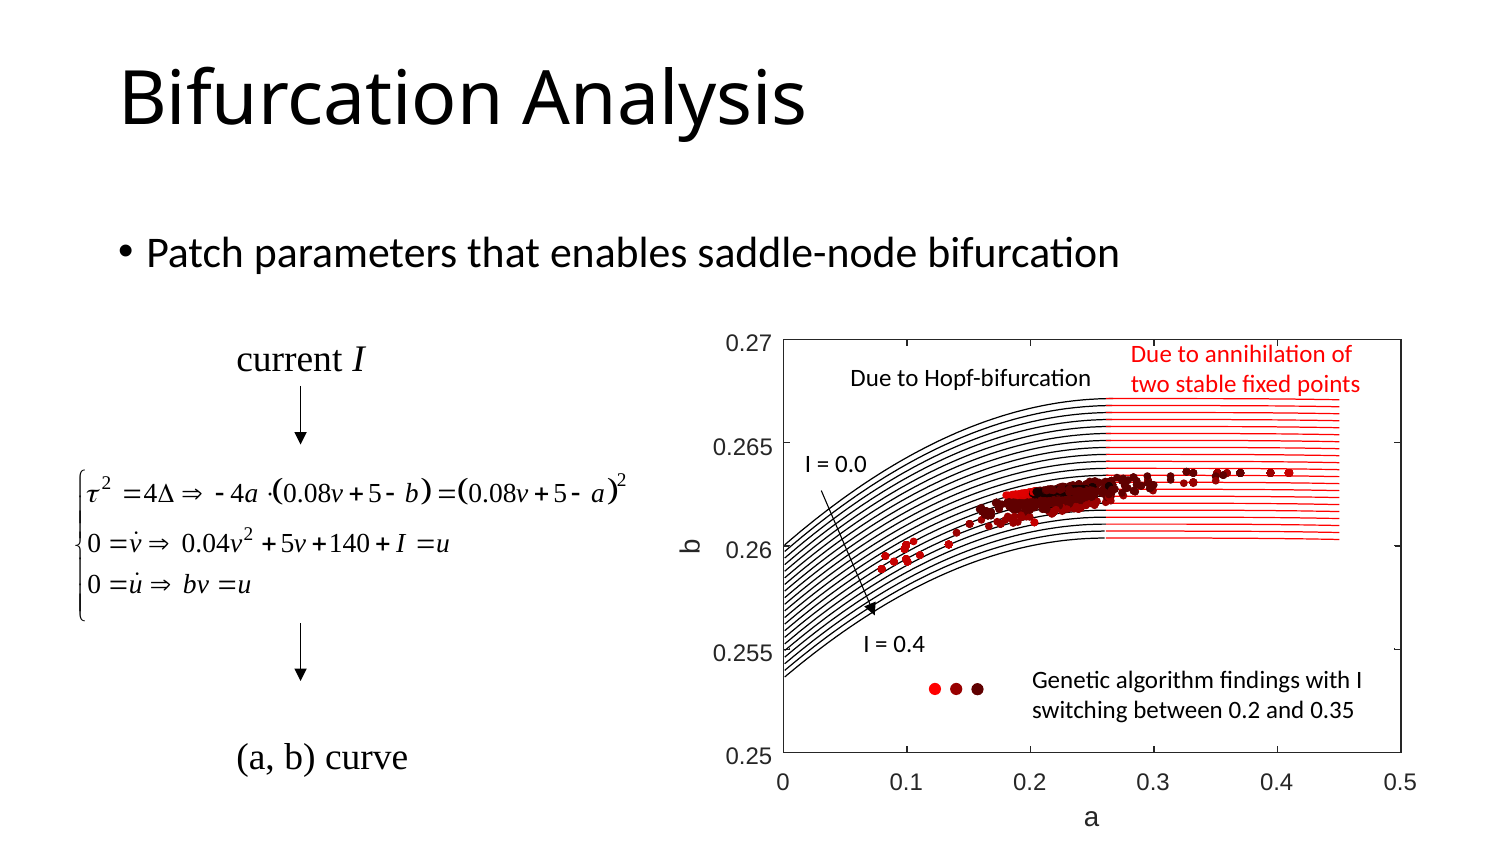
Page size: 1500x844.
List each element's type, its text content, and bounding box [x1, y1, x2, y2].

picture [667, 298, 1477, 830]
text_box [928, 682, 984, 696]
list Patch parameters that enables saddle-node bifurcation [103, 222, 1397, 758]
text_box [68, 464, 637, 627]
title Bifurcation Analysis [103, 44, 1397, 208]
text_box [821, 490, 875, 616]
text_box current I [221, 326, 380, 386]
text_box (a, b) curve [221, 724, 424, 785]
